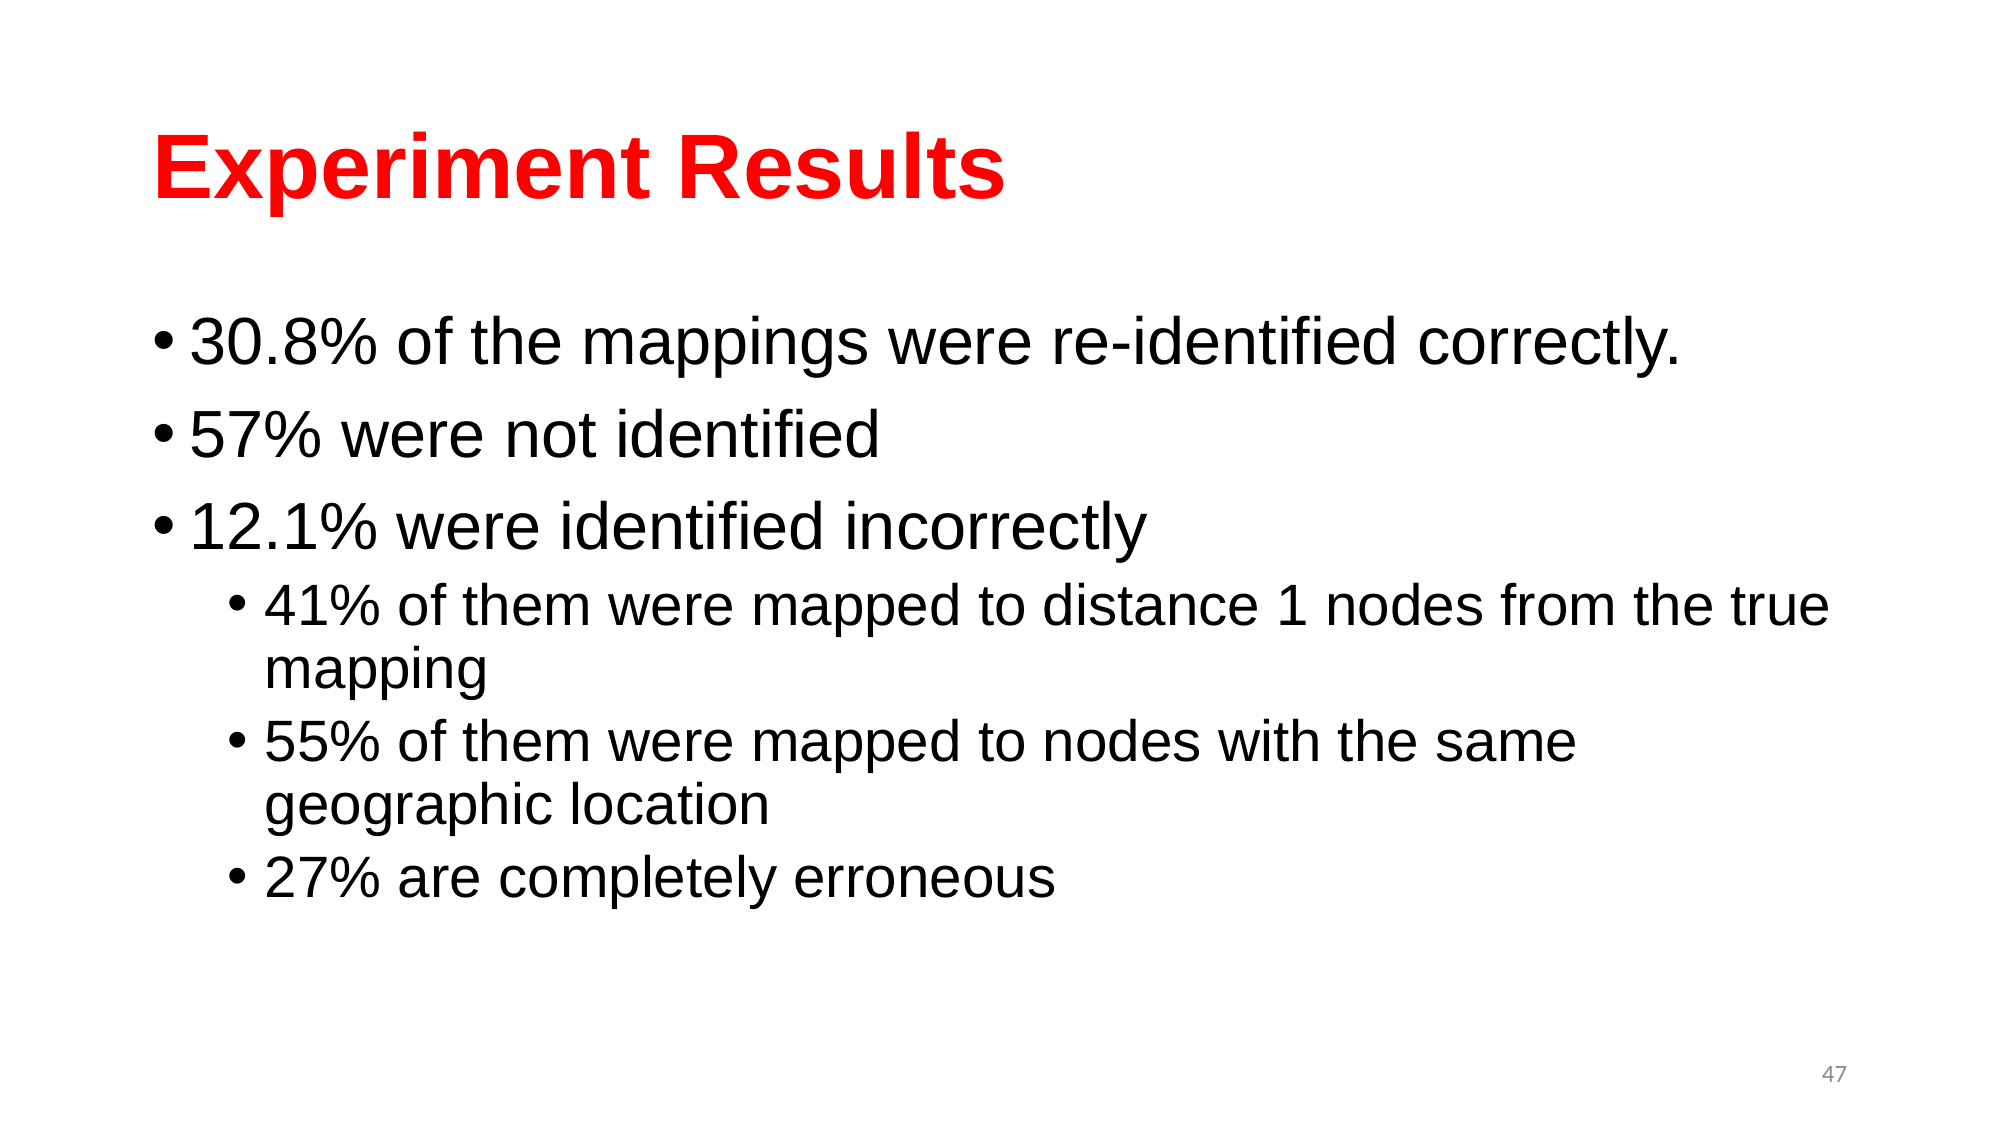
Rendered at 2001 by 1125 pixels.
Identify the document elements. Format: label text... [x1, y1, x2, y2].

title Experiment Results [137, 59, 1863, 278]
list 30.8% of the mappings were re-identified correctly. 57% were not identified 12.1% were identified incorrectly 41% of them were mapped to distance 1 nodes from the true mapping 55% of them were mapped to nodes with the same geographic location 27% are completely erroneous [137, 299, 1863, 1014]
slide_number 47 [1412, 1042, 1863, 1103]
